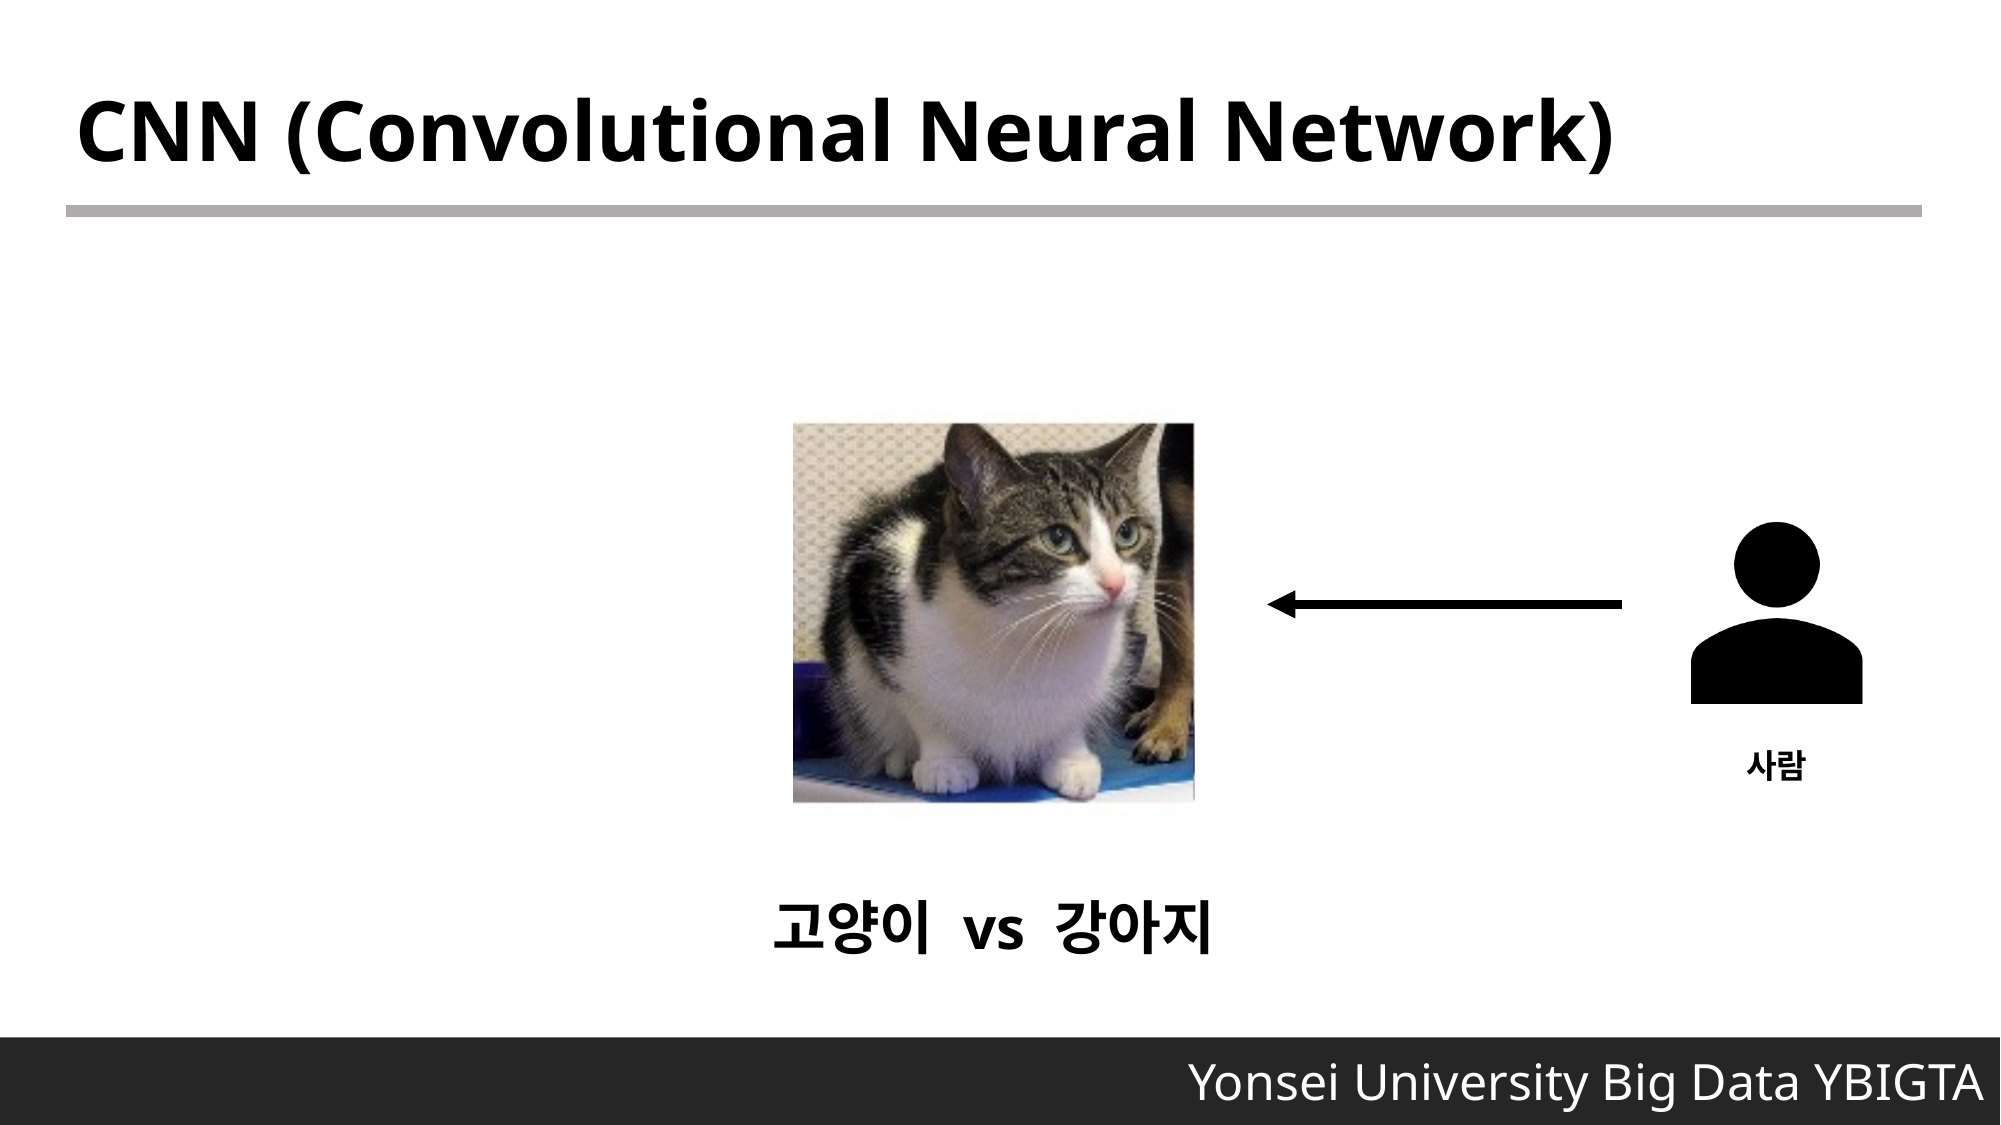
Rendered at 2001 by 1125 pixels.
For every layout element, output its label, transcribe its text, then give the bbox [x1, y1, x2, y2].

text_box CNN (Convolutional Neural Network) [60, 70, 2000, 186]
picture [793, 408, 1195, 817]
text_box [0, 1036, 2000, 1125]
text_box 고양이 vs 강아지 [757, 883, 1231, 969]
text_box Yonsei University Big Data YBIGTA [1120, 1043, 2000, 1118]
text_box 사람 [1731, 741, 1822, 793]
picture [1648, 484, 1905, 741]
